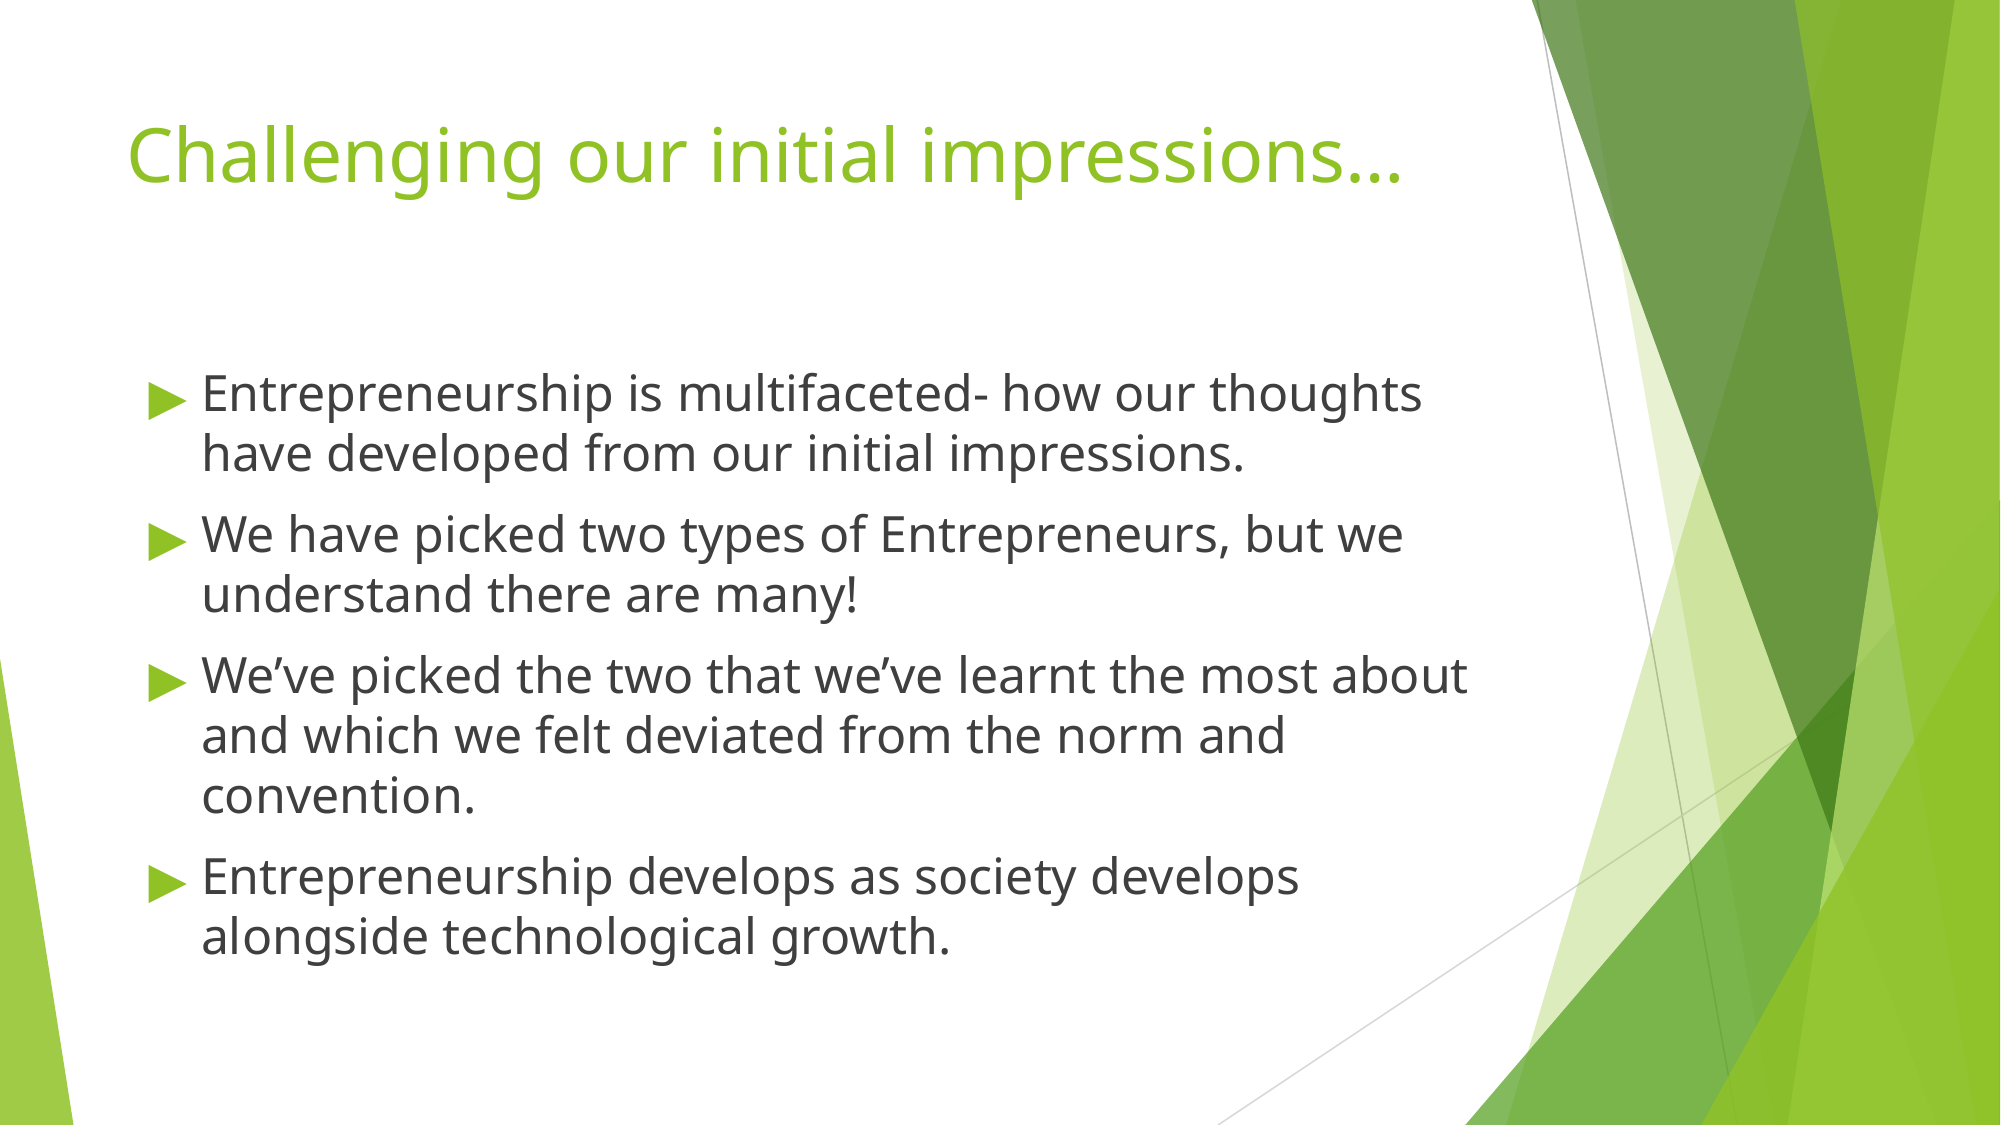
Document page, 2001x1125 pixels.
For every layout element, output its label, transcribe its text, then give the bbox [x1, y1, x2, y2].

title Challenging our initial impressions… [111, 99, 1522, 317]
list Entrepreneurship is multifaceted- how our thoughts have developed from our initial impressions. We have picked two types of Entrepreneurs, but we understand there are many! We’ve picked the two that we’ve learnt the most about and which we felt deviated from the norm and convention. Entrepreneurship develops as society develops alongside technological growth. [111, 354, 1522, 992]
